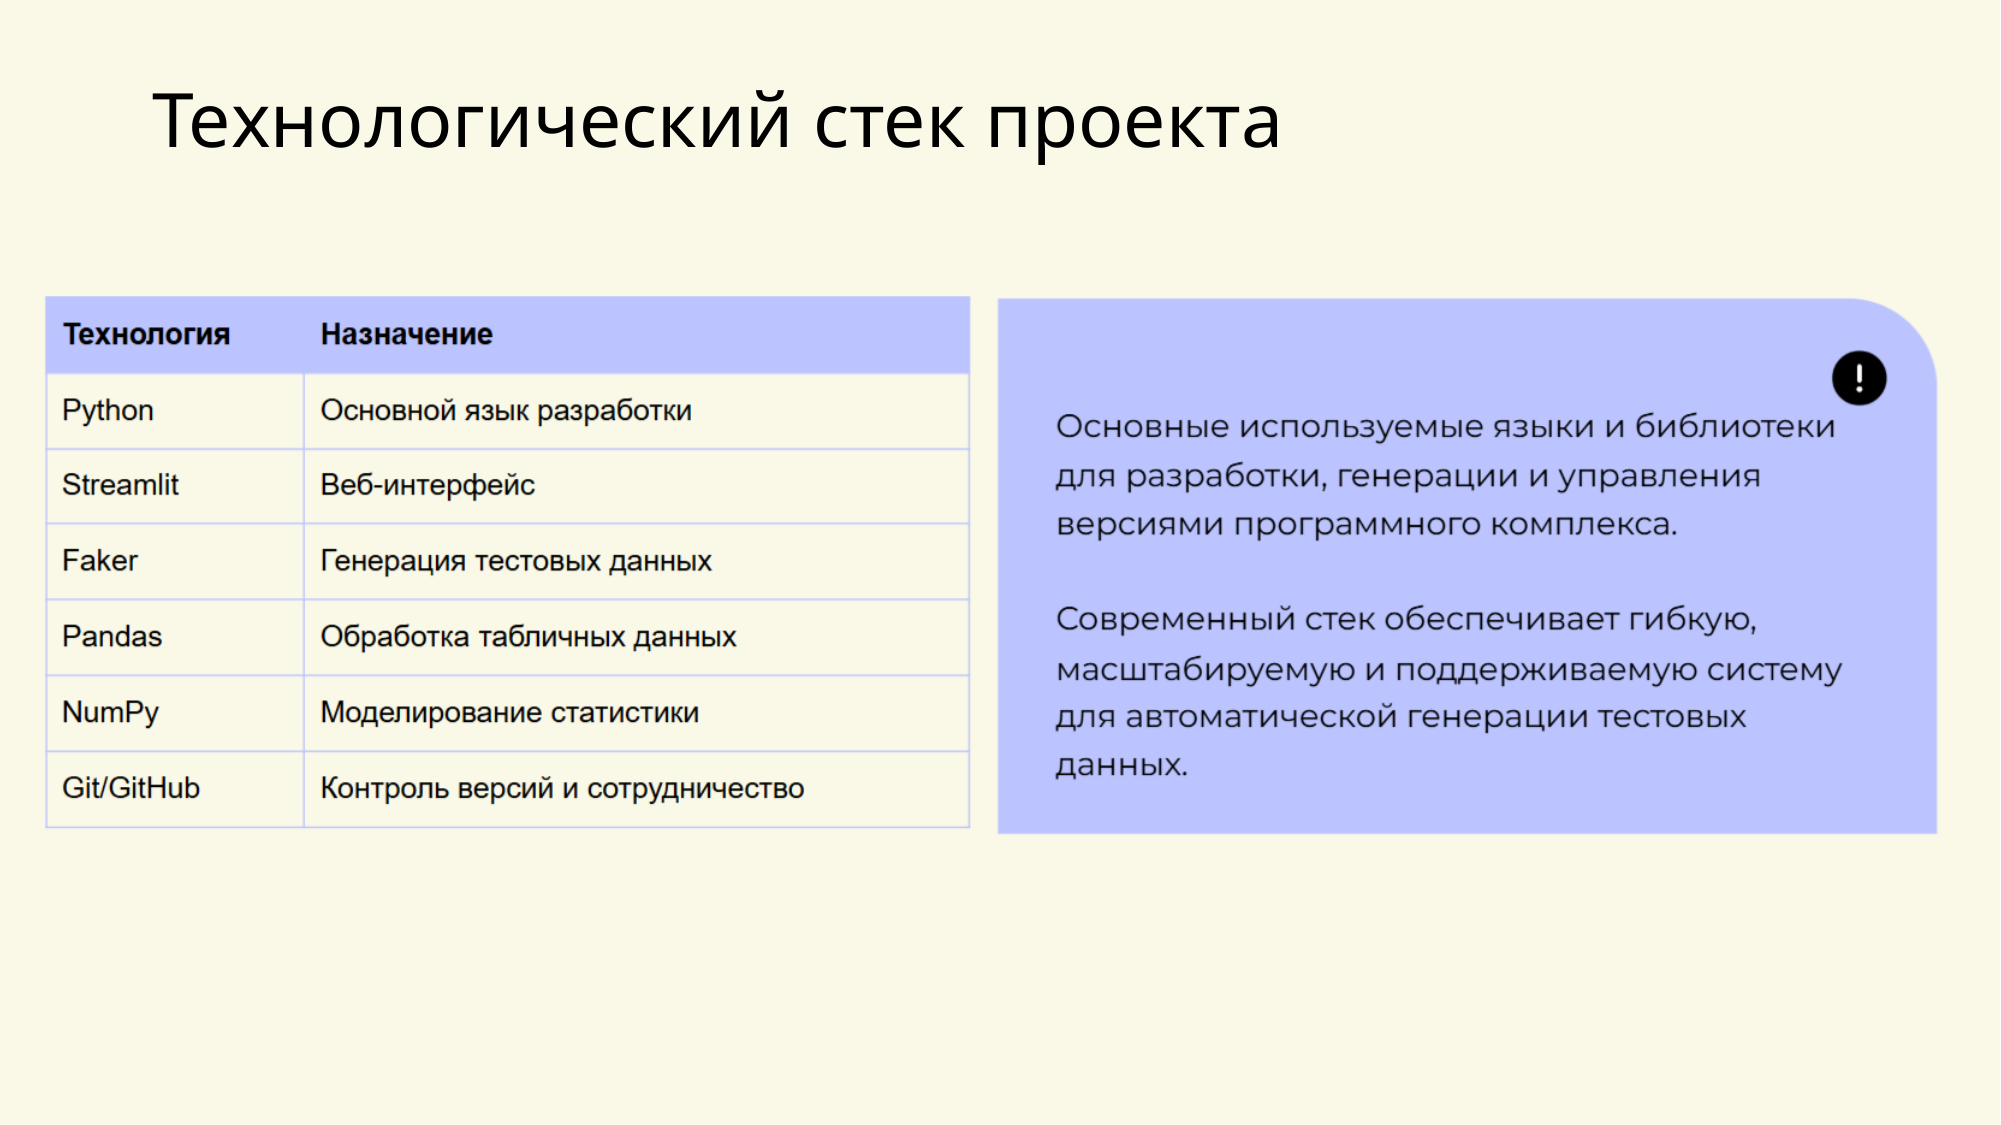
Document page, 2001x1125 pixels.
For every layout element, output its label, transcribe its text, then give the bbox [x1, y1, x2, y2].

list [26, 277, 1974, 857]
title Технологический стек проекта [137, 59, 1863, 277]
